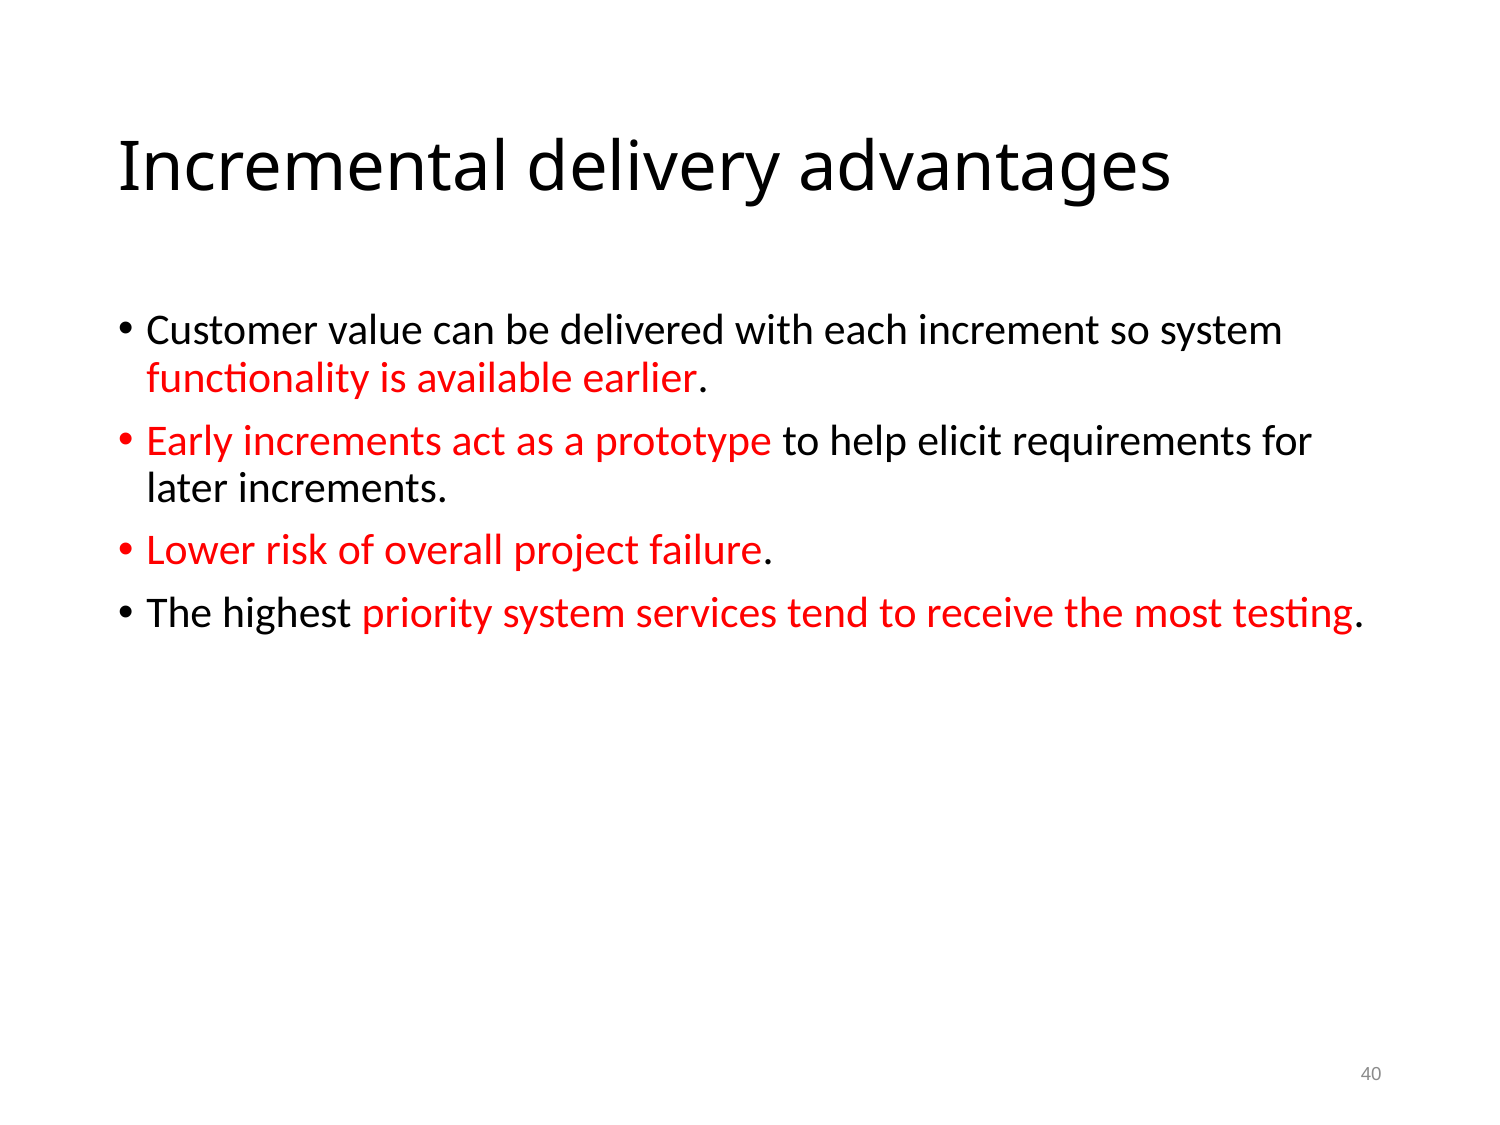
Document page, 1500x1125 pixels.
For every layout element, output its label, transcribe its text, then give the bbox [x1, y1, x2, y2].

list Customer value can be delivered with each increment so system functionality is available earlier. Early increments act as a prototype to help elicit requirements for later increments. Lower risk of overall project failure. The highest priority system services tend to receive the most testing. [103, 299, 1397, 1014]
slide_number 40 [1059, 1042, 1397, 1103]
title Incremental delivery advantages [103, 59, 1397, 278]
